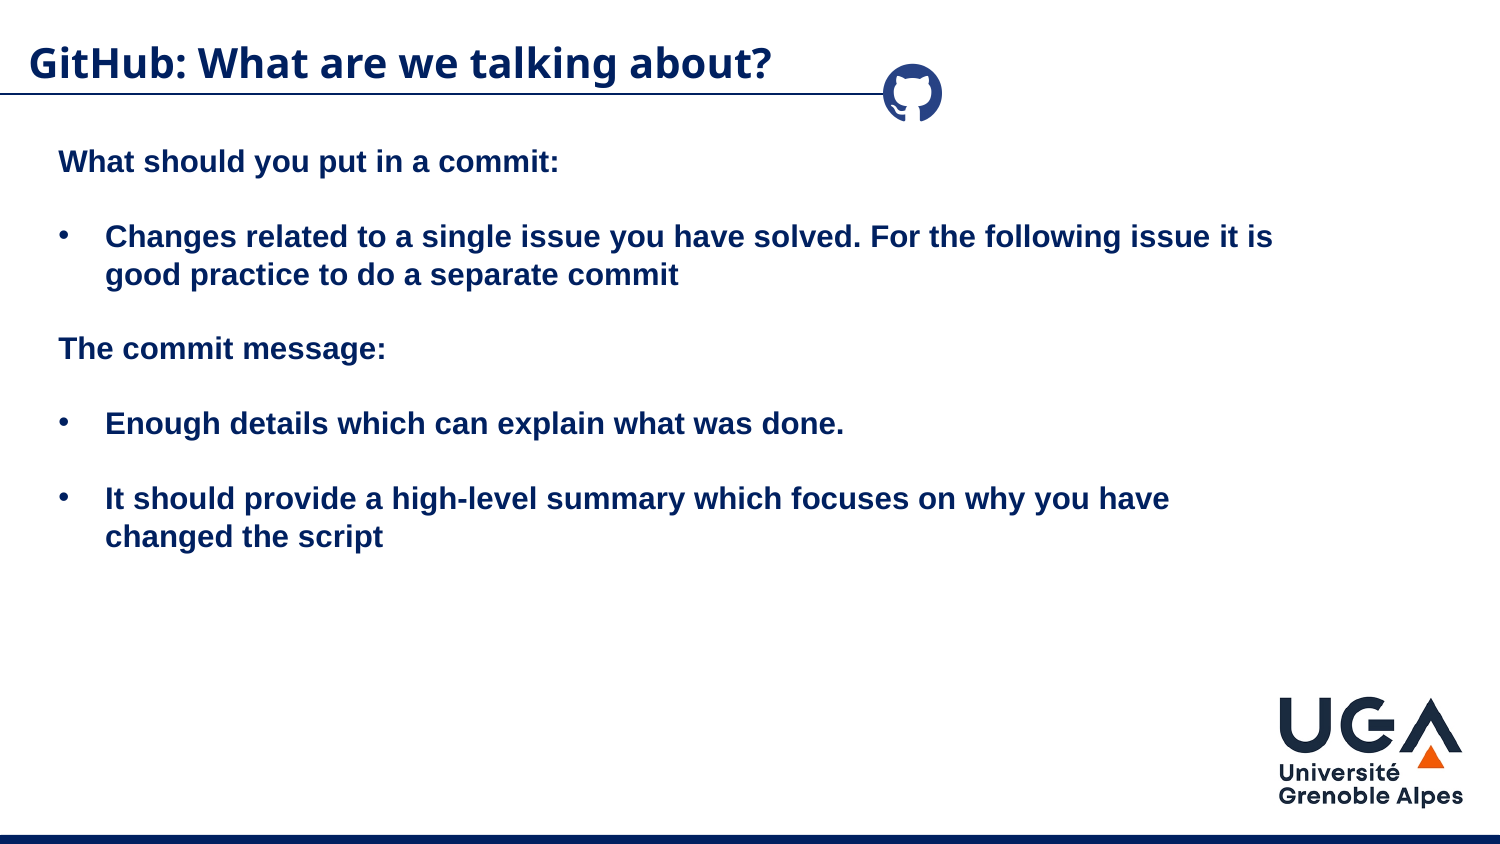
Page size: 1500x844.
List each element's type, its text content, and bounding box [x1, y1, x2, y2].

text_box GitHub: What are we talking about? [13, 28, 798, 93]
text_box [0, 834, 1500, 844]
picture [1265, 680, 1474, 817]
text_box What should you put in a commit: Changes related to a single issue you have solved. For the following issue it is good practice to do a separate commit The commit message: Enough details which can explain what was done. It should provide a high-level summary which focuses on why you have changed the script [43, 134, 1315, 673]
picture [883, 63, 942, 123]
